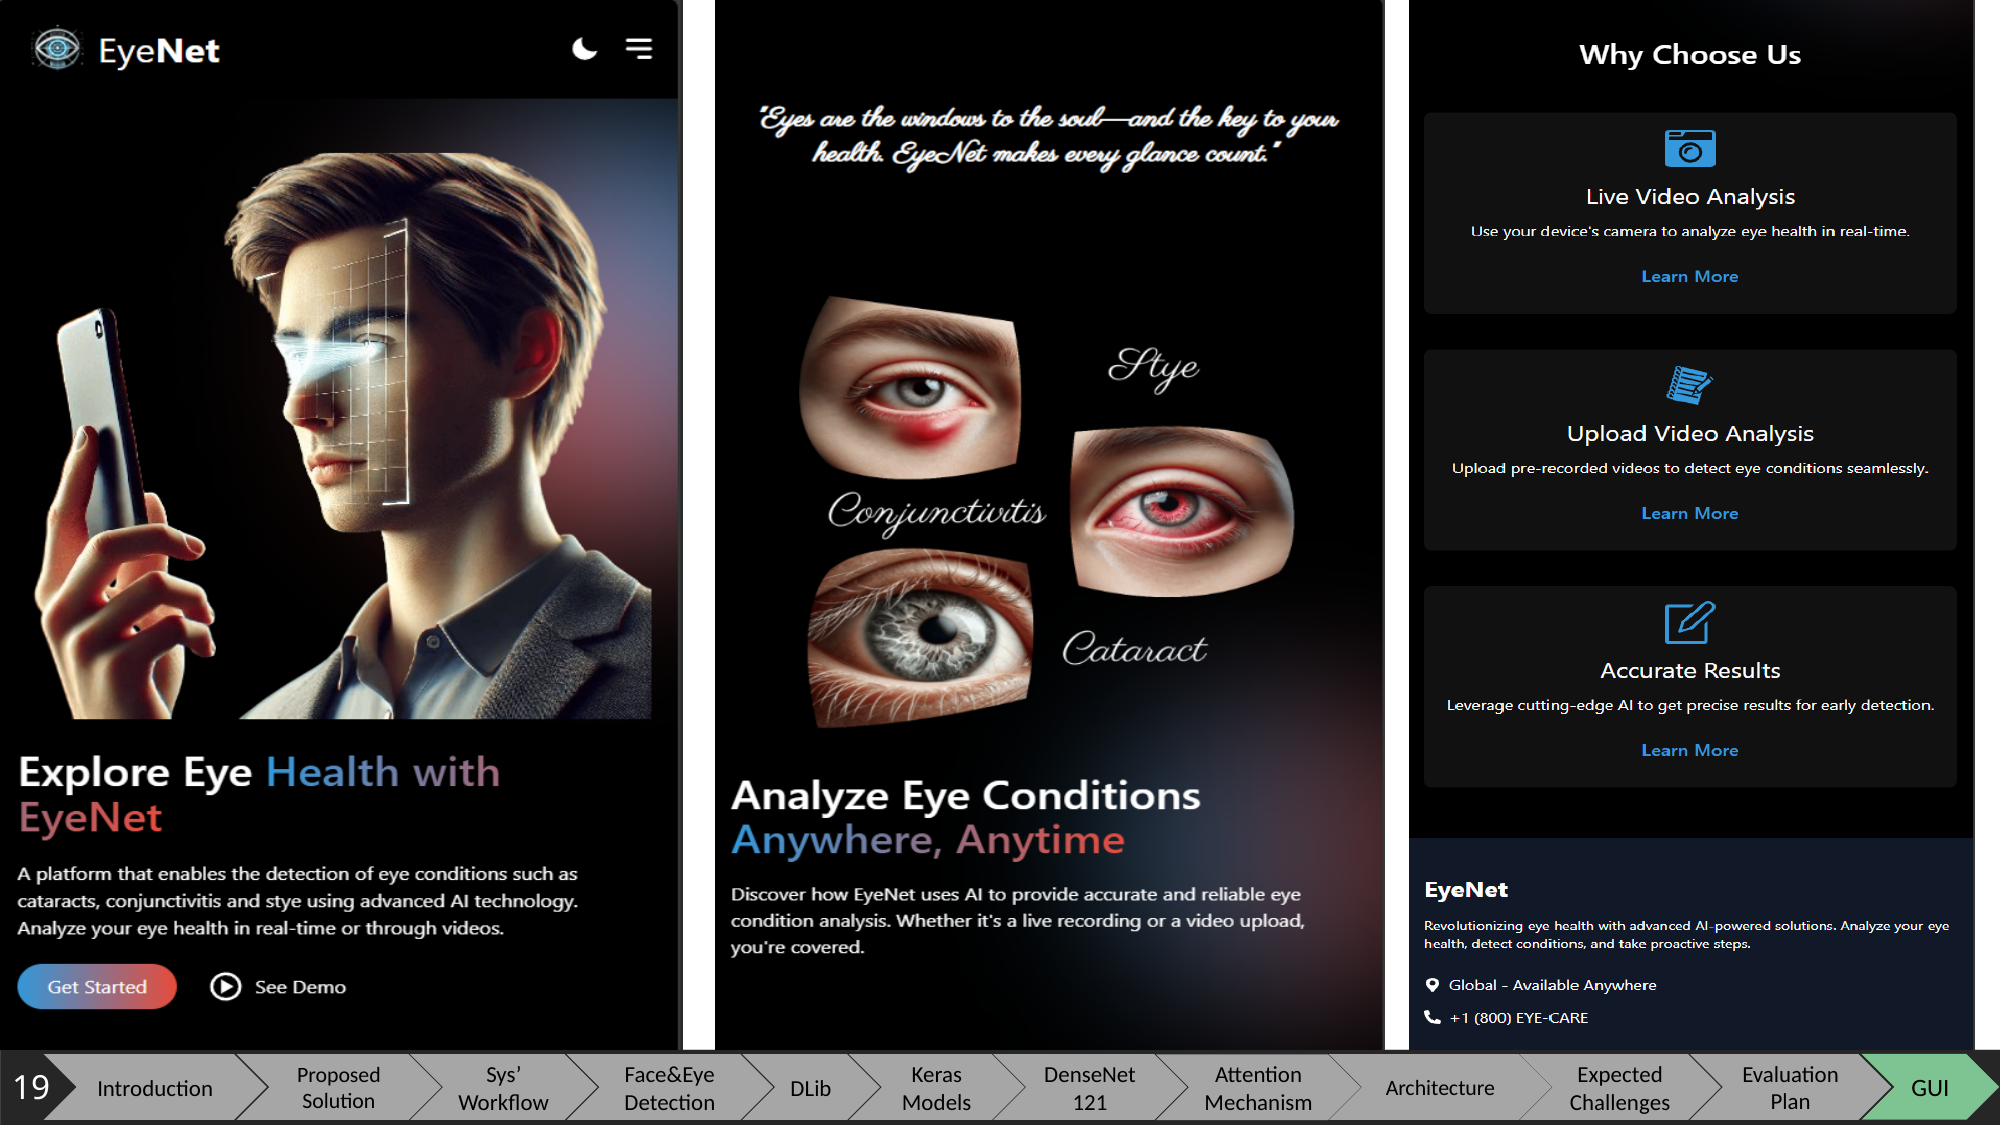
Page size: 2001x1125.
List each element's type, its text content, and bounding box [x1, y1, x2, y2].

text_box DLib [741, 1058, 879, 1122]
picture [0, 0, 684, 1051]
text_box Proposed Solution [235, 1058, 440, 1122]
text_box [1974, 1049, 2000, 1084]
text_box [0, 1089, 2000, 1125]
text_box GUI [1860, 1058, 2000, 1121]
text_box Architecture [1327, 1052, 1549, 1122]
text_box Evaluation Plan [1688, 1058, 1891, 1122]
text_box Keras Models [847, 1058, 1023, 1122]
picture [1409, 0, 1976, 1051]
picture [715, 0, 1385, 1051]
text_box Attention Mechanism [1154, 1058, 1359, 1122]
text_box Introduction [42, 1058, 266, 1122]
text_box Sys’ Workflow [408, 1058, 596, 1122]
text_box Face&Eye Detection [565, 1052, 772, 1122]
text_box Expected Challenges [1518, 1058, 1720, 1122]
text_box 19 [0, 1059, 76, 1114]
text_box DenseNet121 [991, 1058, 1186, 1122]
